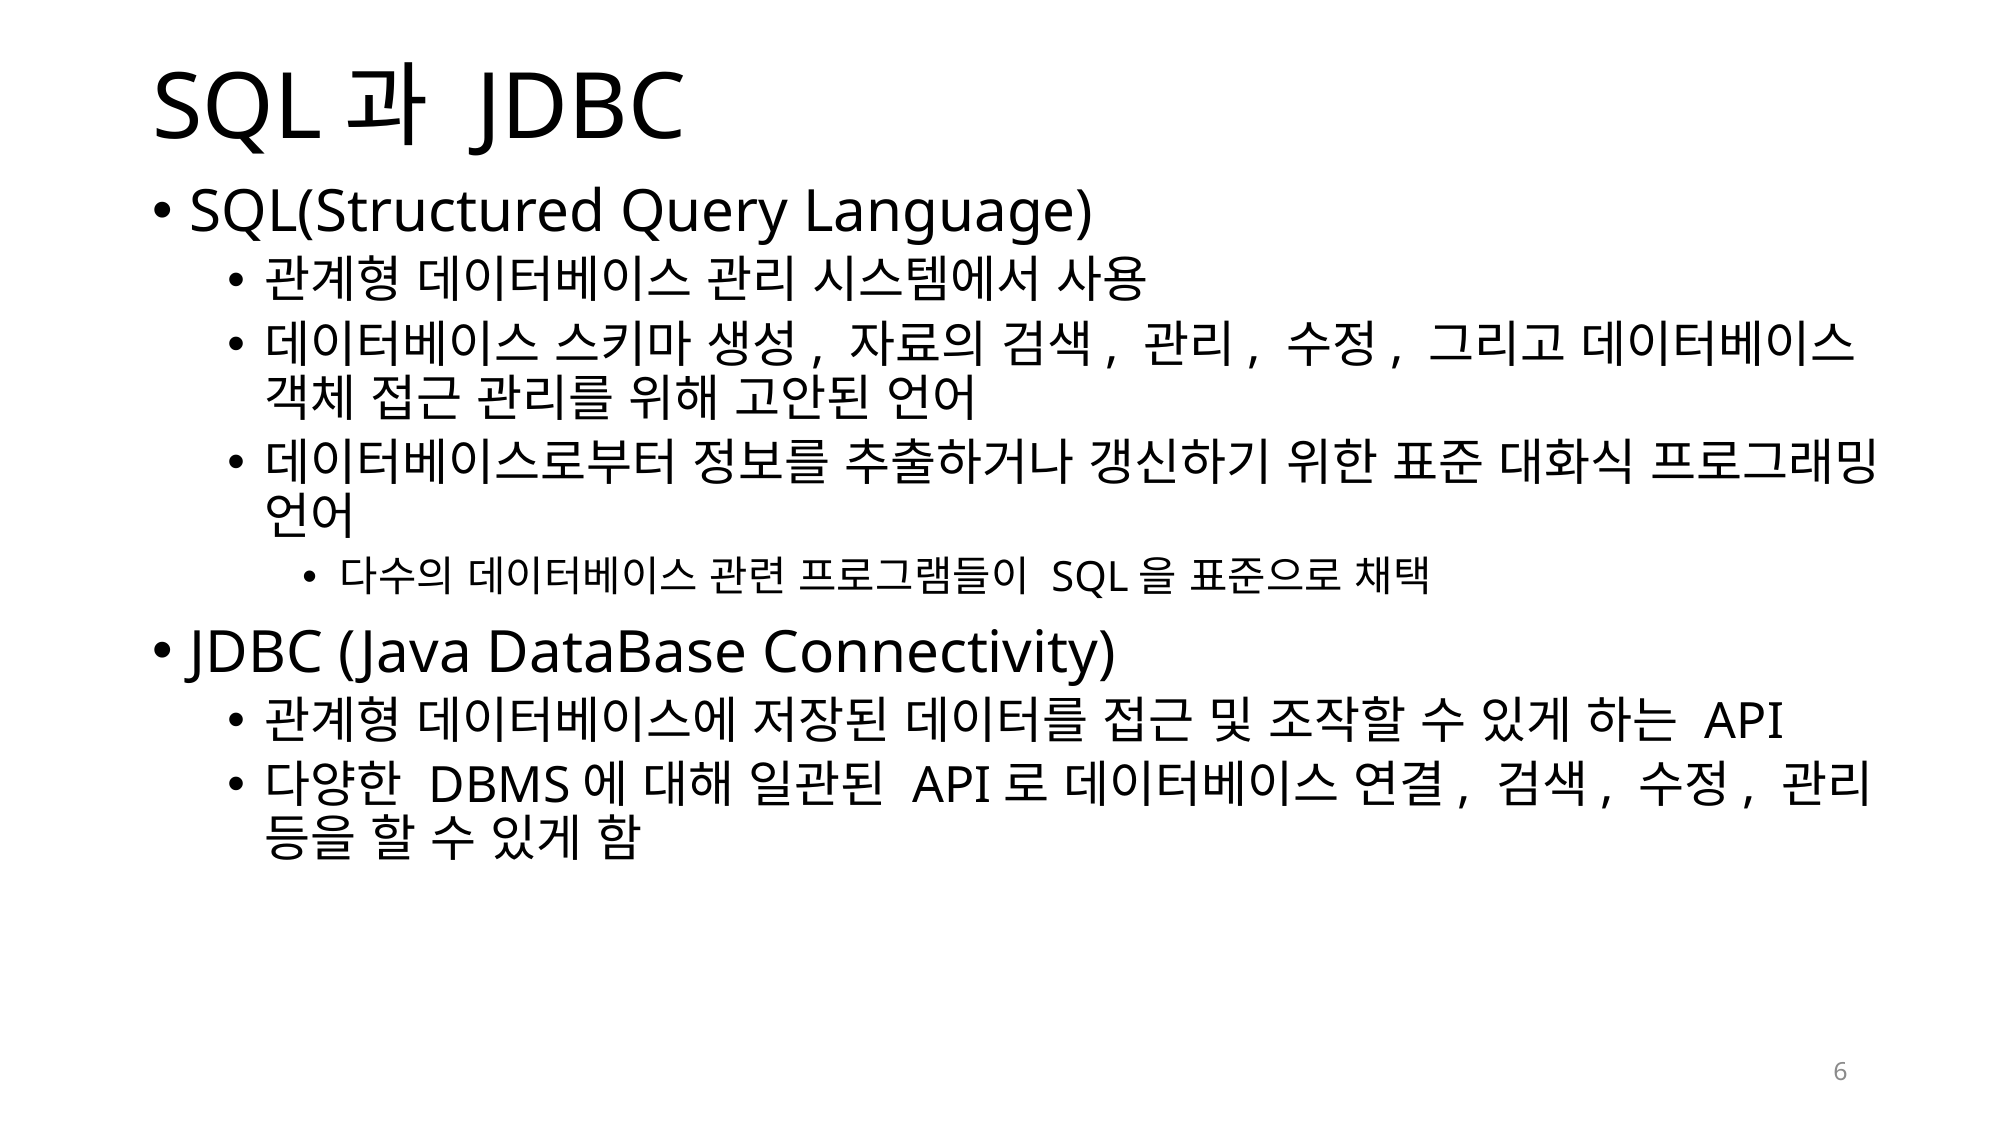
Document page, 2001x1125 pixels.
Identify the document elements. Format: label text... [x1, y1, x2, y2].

title SQL과 JDBC [137, 0, 1863, 174]
list SQL(Structured Query Language) 관계형 데이터베이스 관리 시스템에서 사용 데이터베이스 스키마 생성, 자료의 검색, 관리, 수정, 그리고 데이터베이스 객체 접근 관리를 위해 고안된 언어 데이터베이스로부터 정보를 추출하거나 갱신하기 위한 표준 대화식 프로그래밍 언어 다수의 데이터베이스 관련 프로그램들이 SQL을 표준으로 채택 JDBC (Java DataBase Connectivity) 관계형 데이터베이스에 저장된 데이터를 접근 및 조작할 수 있게 하는 API 다양한 DBMS에 대해 일관된 API로 데이터베이스 연결, 검색, 수정, 관리 등을 할 수 있게 함 [137, 174, 1930, 1080]
slide_number 6 [1412, 1042, 1863, 1103]
